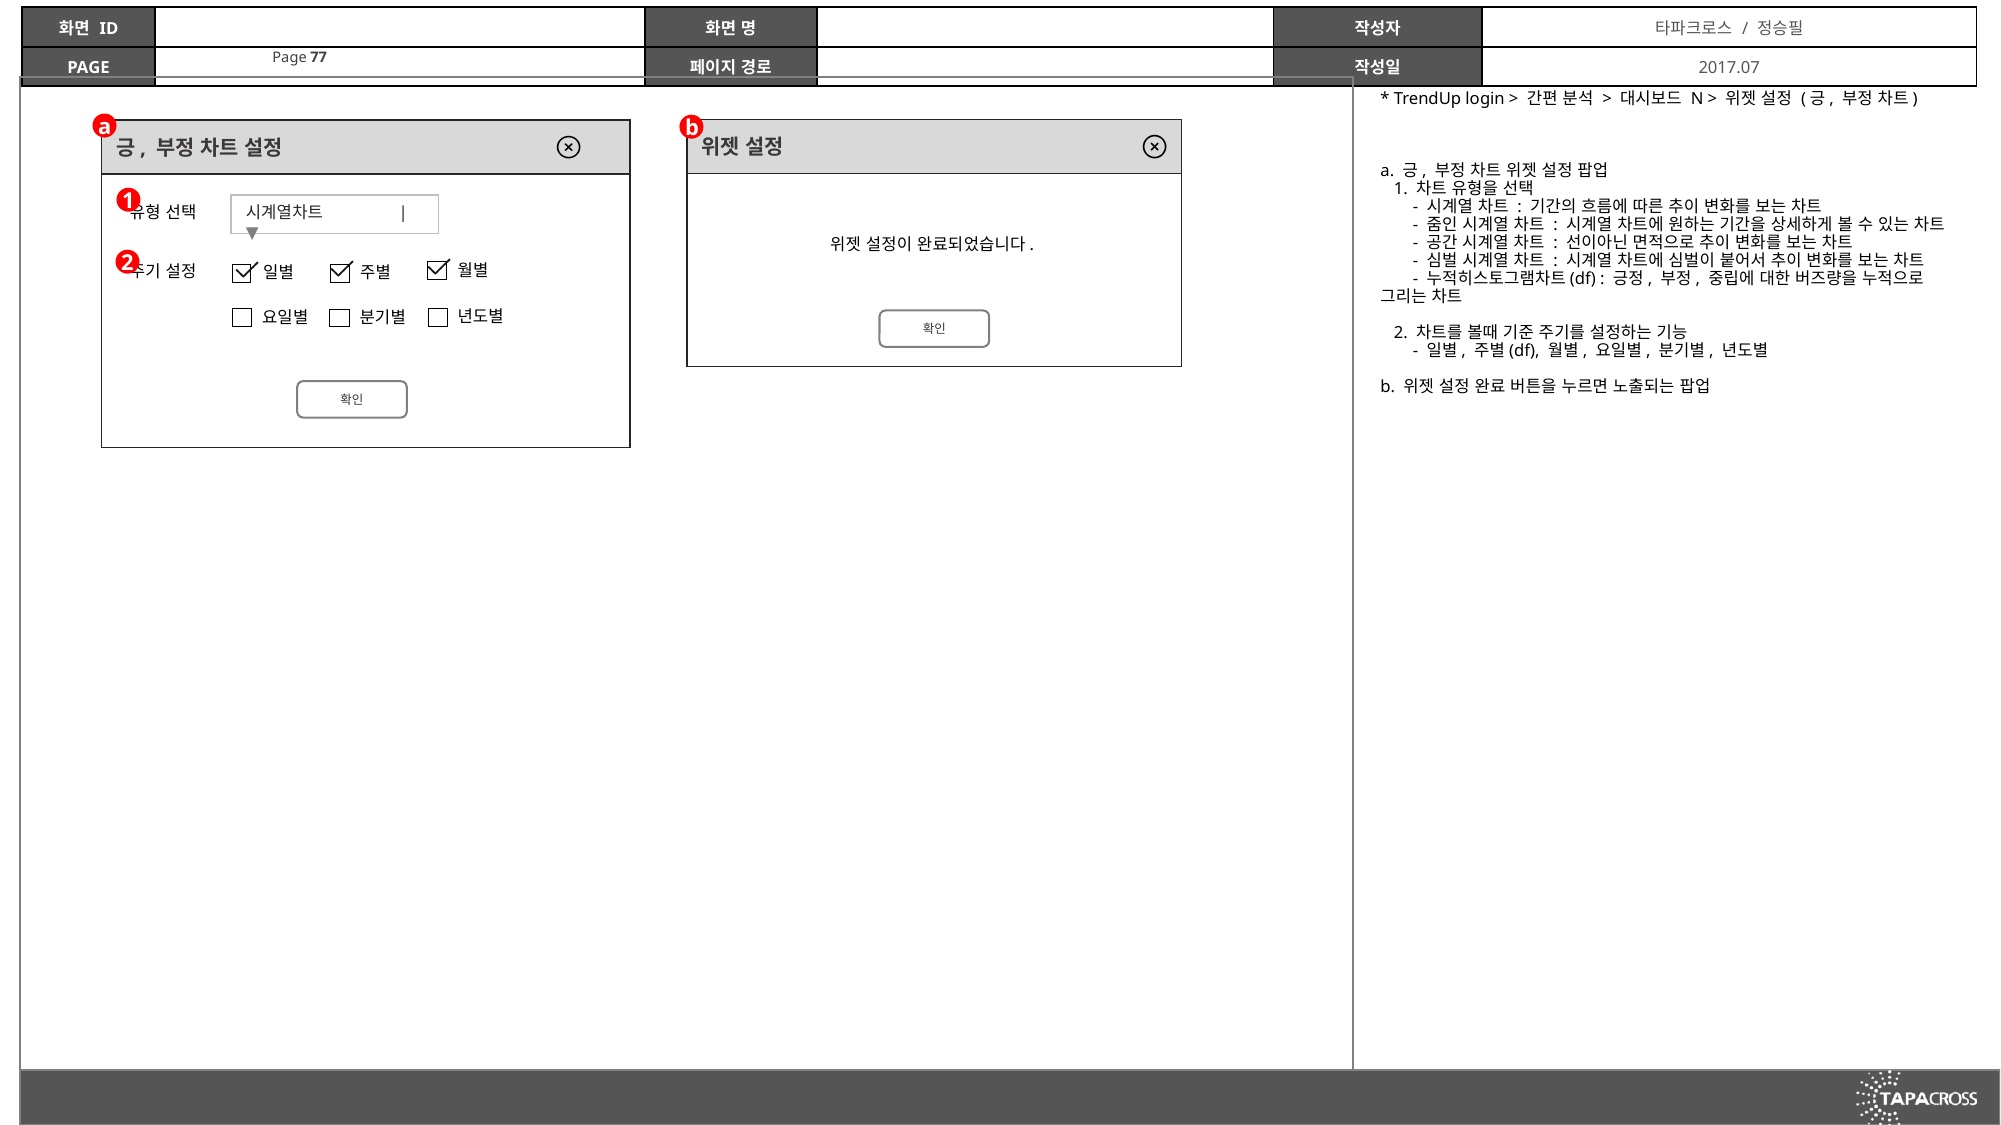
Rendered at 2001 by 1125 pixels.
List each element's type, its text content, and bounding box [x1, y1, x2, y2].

text_box a [91, 112, 116, 139]
picture [232, 254, 262, 285]
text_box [687, 119, 1182, 367]
picture [424, 251, 454, 281]
picture [327, 253, 357, 283]
picture [1855, 1064, 1977, 1125]
text_box b [678, 113, 702, 139]
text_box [101, 119, 631, 448]
list * TrendUp login > 간편 분석 > 대시보드 N > 위젯 설정 (긍, 부정 차트) a. 긍, 부정 차트 위젯 설정 팝업 1. 차트 유형을 선택 - 시계열 차트 : 기간의 흐름에 따른 추이 변화를 보는 차트 - 줌인 시계열 차트 : 시계열 차트에 원하는 기간을 상세하게 볼 수 있는 차트 - 공간 시계열 차트 : 선이아닌 면적으로 추이 변화를 보는 차트 - 심벌 시계열 차트 : 시계열 차트에 심벌이 붙어서 추이 변화를 보는 차트 - 누적히스토그램차트(df) : 긍정, 부정, 중립에 대한 버즈량을 누적으로 그리는 차트 2. 차트를 볼때 기준 주기를 설정하는 기능 - 일별, 주별(df), 월별, 요일별, 분기별, 년도별 b. 위젯 설정 완료 버튼을 누르면 노출되는 팝업 [1365, 82, 1977, 1053]
